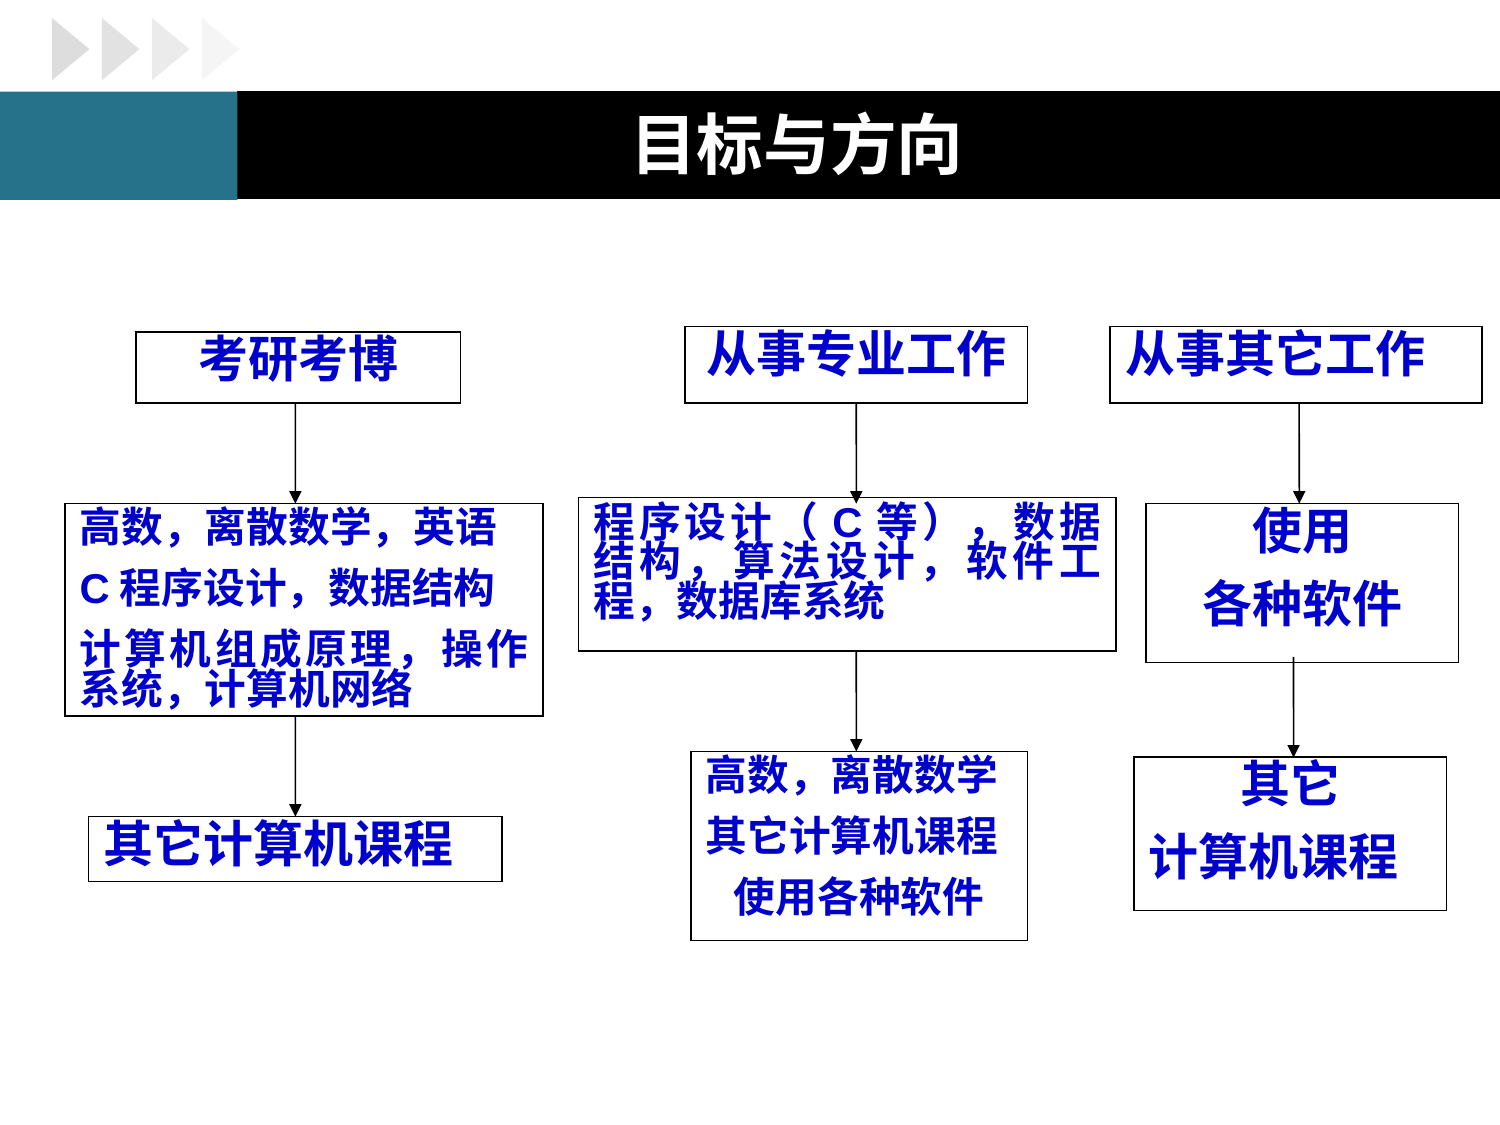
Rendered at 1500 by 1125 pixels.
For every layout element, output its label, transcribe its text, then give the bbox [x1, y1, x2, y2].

text_box 其它计算机课程 [88, 816, 502, 882]
text_box [850, 651, 863, 752]
text_box [1293, 403, 1306, 504]
text_box 考研考博 [135, 331, 461, 403]
text_box [1287, 656, 1300, 758]
text_box 高数，离散数学，英语 C程序设计，数据结构 计算机组成原理，操作系统，计算机网络 [64, 503, 544, 717]
text_box 使用 各种软件 [1145, 503, 1459, 663]
text_box [289, 403, 302, 504]
text_box 其它 计算机课程 [1133, 757, 1447, 911]
text_box 高数，离散数学 其它计算机课程 使用各种软件 [690, 751, 1028, 941]
text_box [289, 716, 302, 817]
text_box 程序设计（C等），数据结构，算法设计，软件工程，数据库系统 [578, 497, 1117, 651]
title 目标与方向 [309, 96, 1285, 190]
text_box [850, 403, 863, 504]
text_box 从事其它工作 [1110, 326, 1482, 404]
text_box 从事专业工作 [684, 326, 1028, 404]
